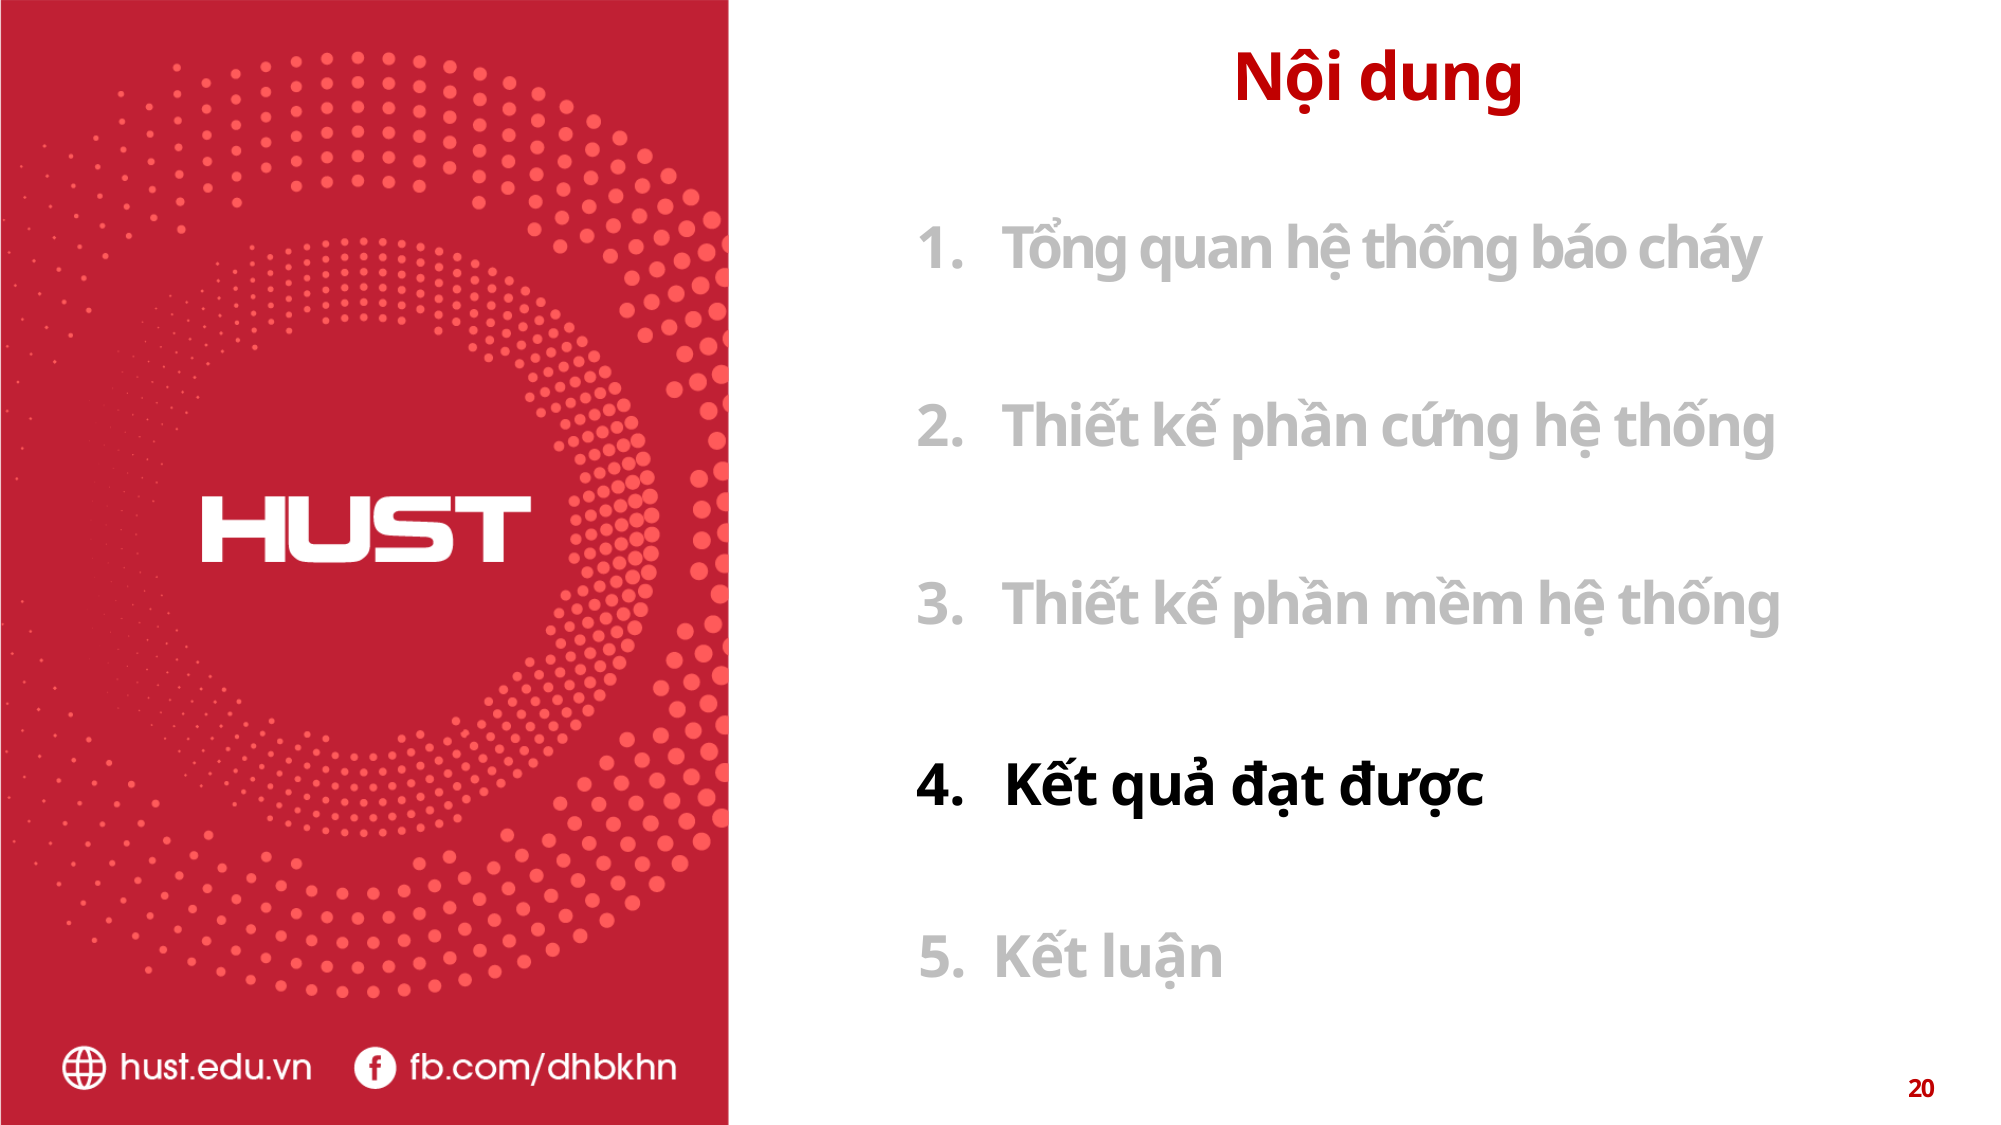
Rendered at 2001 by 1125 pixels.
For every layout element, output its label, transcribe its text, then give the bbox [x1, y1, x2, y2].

picture [0, 0, 729, 1125]
slide_number 20 [1901, 1071, 1944, 1125]
title Nội dung [734, 31, 1583, 222]
text_box 5. Kết luận [901, 911, 1902, 997]
text_box 4. Kết quả đạt được [914, 744, 1737, 817]
text_box Tổng quan hệ thống báo cháy Thiết kế phần cứng hệ thống Thiết kế phần mềm hệ thống [914, 207, 1975, 637]
